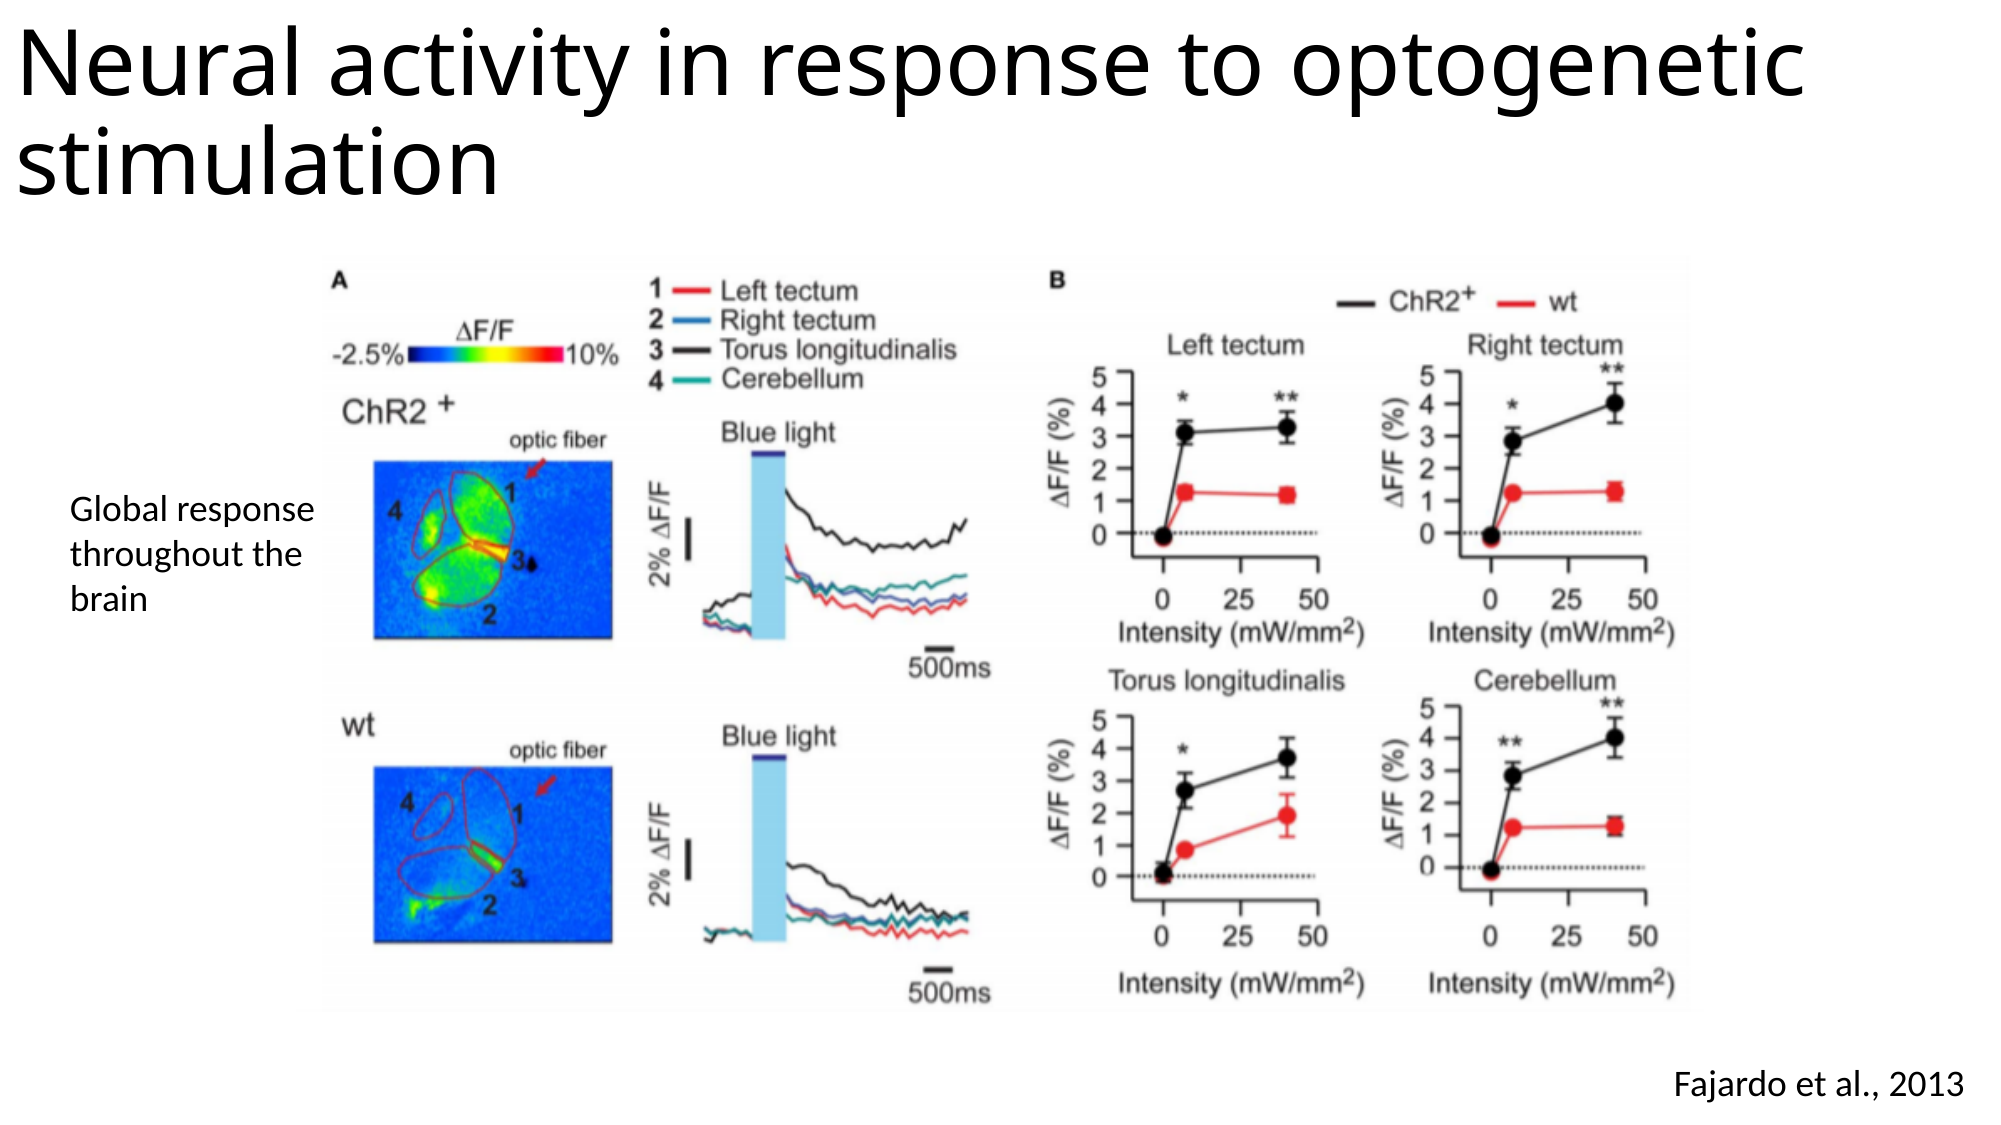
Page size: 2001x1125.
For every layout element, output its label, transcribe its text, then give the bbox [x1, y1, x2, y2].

title Neural activity in response to optogenetic stimulation [0, 6, 2000, 225]
picture [296, 244, 1704, 1012]
text_box Global response throughout the brain [55, 476, 296, 627]
text_box Fajardo et al., 2013 [1659, 1051, 1981, 1112]
